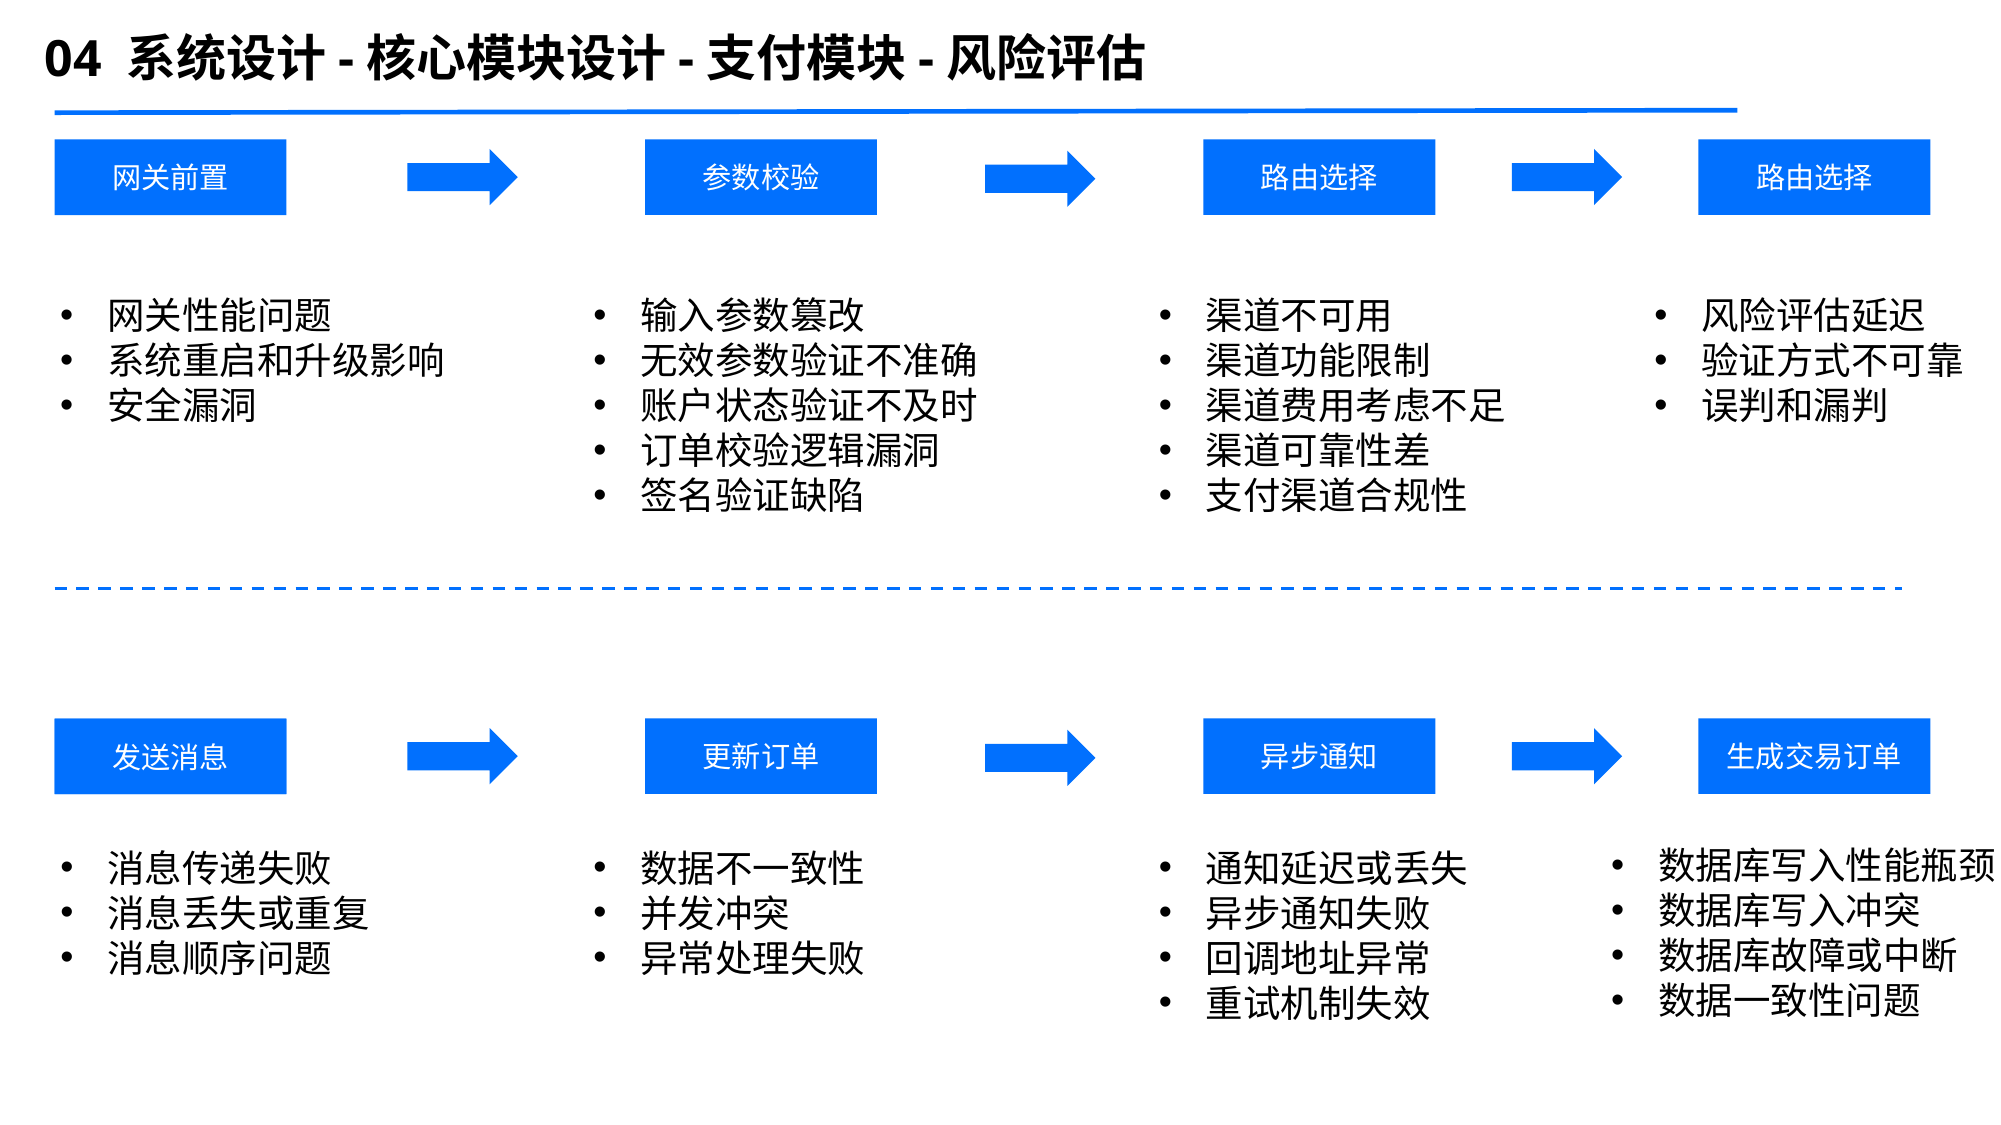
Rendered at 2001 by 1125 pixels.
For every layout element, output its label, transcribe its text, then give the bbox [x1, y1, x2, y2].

text_box 数据不一致性 并发冲突 异常处理失败 [578, 837, 1015, 987]
text_box 消息传递失败 消息丢失或重复 消息顺序问题 [45, 837, 482, 987]
text_box 数据库写入性能瓶颈 数据库写入冲突 数据库故障或中断 数据一致性问题 [1596, 834, 2000, 1030]
text_box 路由选择 [1697, 138, 1931, 216]
text_box 风险评估延迟 验证方式不可靠 误判和漏判 [1639, 284, 2000, 435]
text_box 网关性能问题 系统重启和升级影响 安全漏洞 [45, 284, 578, 435]
text_box 渠道不可用 渠道功能限制 渠道费用考虑不足 渠道可靠性差 支付渠道合规性 [1144, 284, 1581, 525]
text_box 路由选择 [1202, 138, 1436, 216]
text_box 输入参数篡改 无效参数验证不准确 账户状态验证不及时 订单校验逻辑漏洞 签名验证缺陷 [578, 284, 1015, 525]
text_box 生成交易订单 [1697, 717, 1931, 795]
text_box 参数校验 [644, 138, 878, 216]
text_box 04 系统设计-核心模块设计-支付模块-风险评估 [30, 19, 1162, 95]
text_box [406, 725, 520, 787]
text_box 更新订单 [644, 717, 878, 795]
text_box 通知延迟或丢失 异步通知失败 回调地址异常 重试机制失效 [1144, 837, 1581, 1032]
text_box [1510, 725, 1624, 787]
text_box [1510, 146, 1624, 208]
text_box [984, 727, 1097, 789]
text_box [406, 146, 520, 208]
text_box [984, 148, 1097, 210]
text_box 发送消息 [54, 718, 287, 795]
text_box 异步通知 [1202, 717, 1436, 795]
text_box 网关前置 [54, 138, 287, 216]
